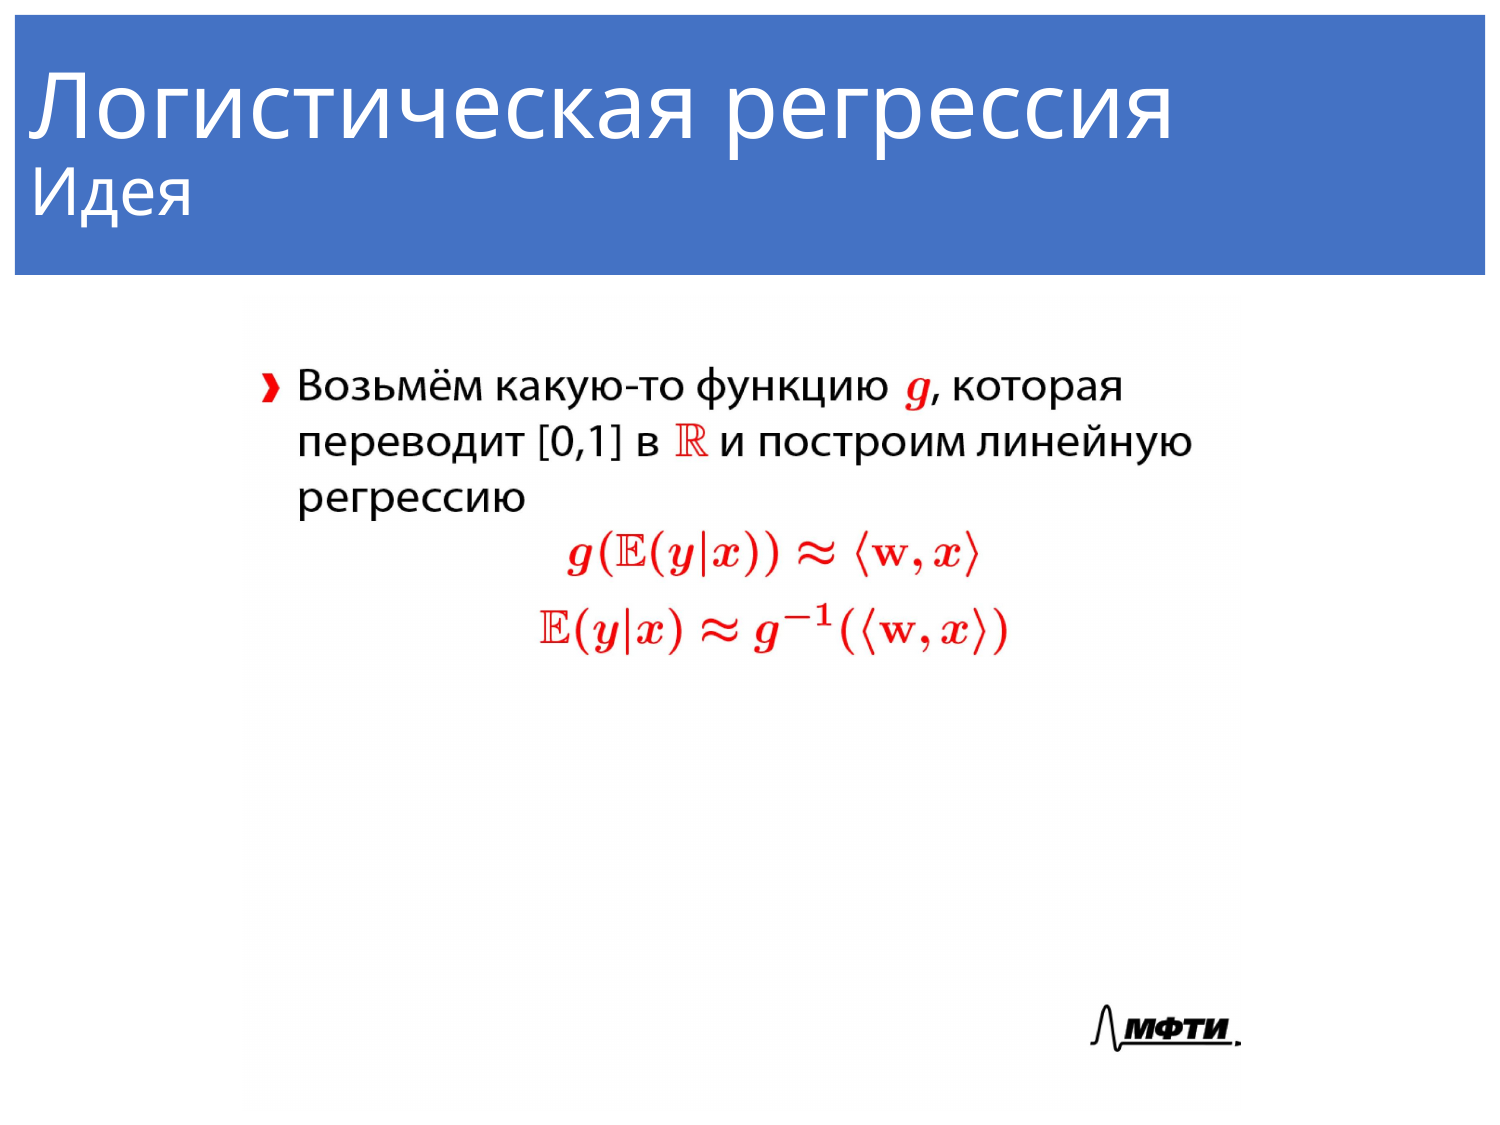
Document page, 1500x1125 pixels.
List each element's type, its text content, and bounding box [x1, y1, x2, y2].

title Логистическая регрессия Идея [14, 14, 1486, 275]
picture [242, 295, 1241, 1111]
